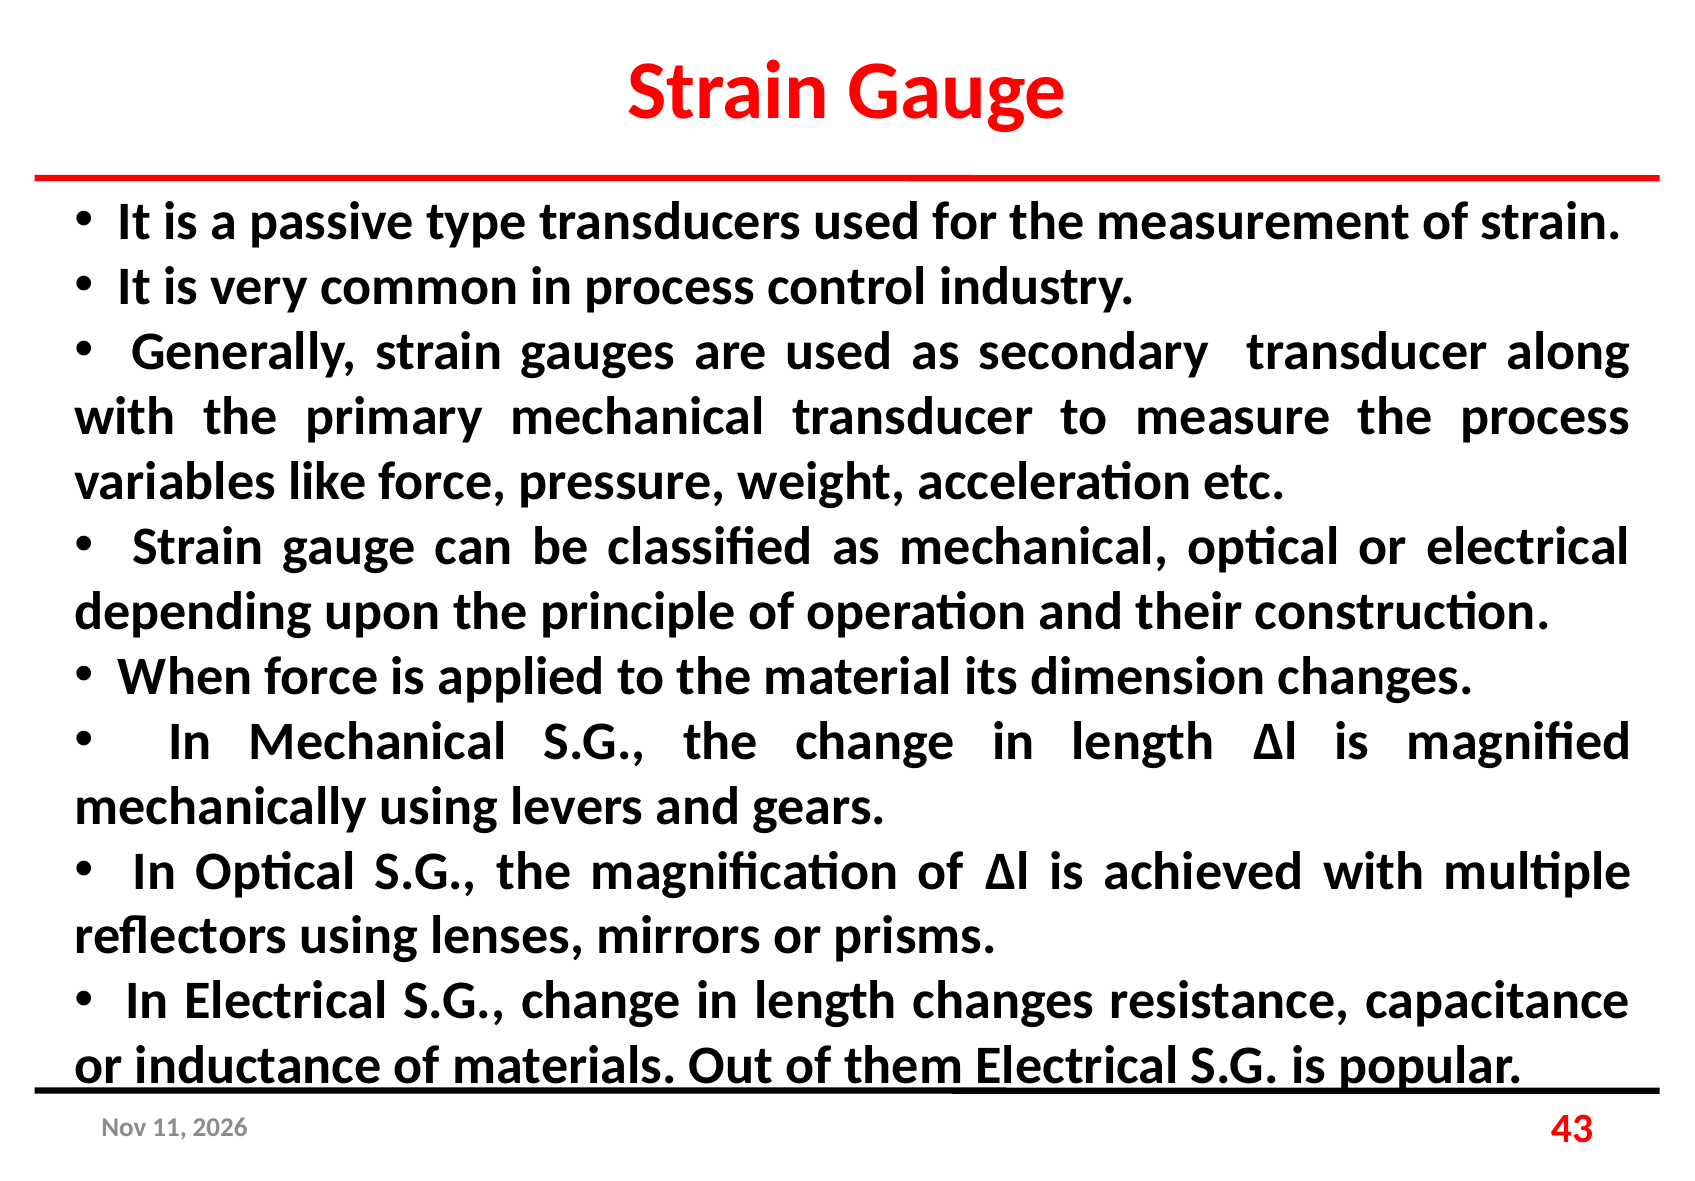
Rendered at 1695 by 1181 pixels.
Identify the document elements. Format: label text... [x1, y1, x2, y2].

text_box It is a passive type transducers used for the measurement of strain. It is very common in process control industry. Generally, strain gauges are used as secondary transducer along with the primary mechanical transducer to measure the process variables like force, pressure, weight, acceleration etc. Strain gauge can be classified as mechanical, optical or electrical depending upon the principle of operation and their construction. When force is applied to the material its dimension changes. In Mechanical S.G., the change in length Δl is magnified mechanically using levers and gears. In Optical S.G., the magnification of Δl is achieved with multiple reflectors using lenses, mirrors or prisms. In Electrical S.G., change in length changes resistance, capacitance or inductance of materials. Out of them Electrical S.G. is popular. [59, 190, 1648, 1089]
slide_number 43 [1214, 1102, 1610, 1158]
slide_number 25-Apr-19 [84, 1102, 481, 1158]
text_box Strain Gauge [33, 26, 1662, 145]
